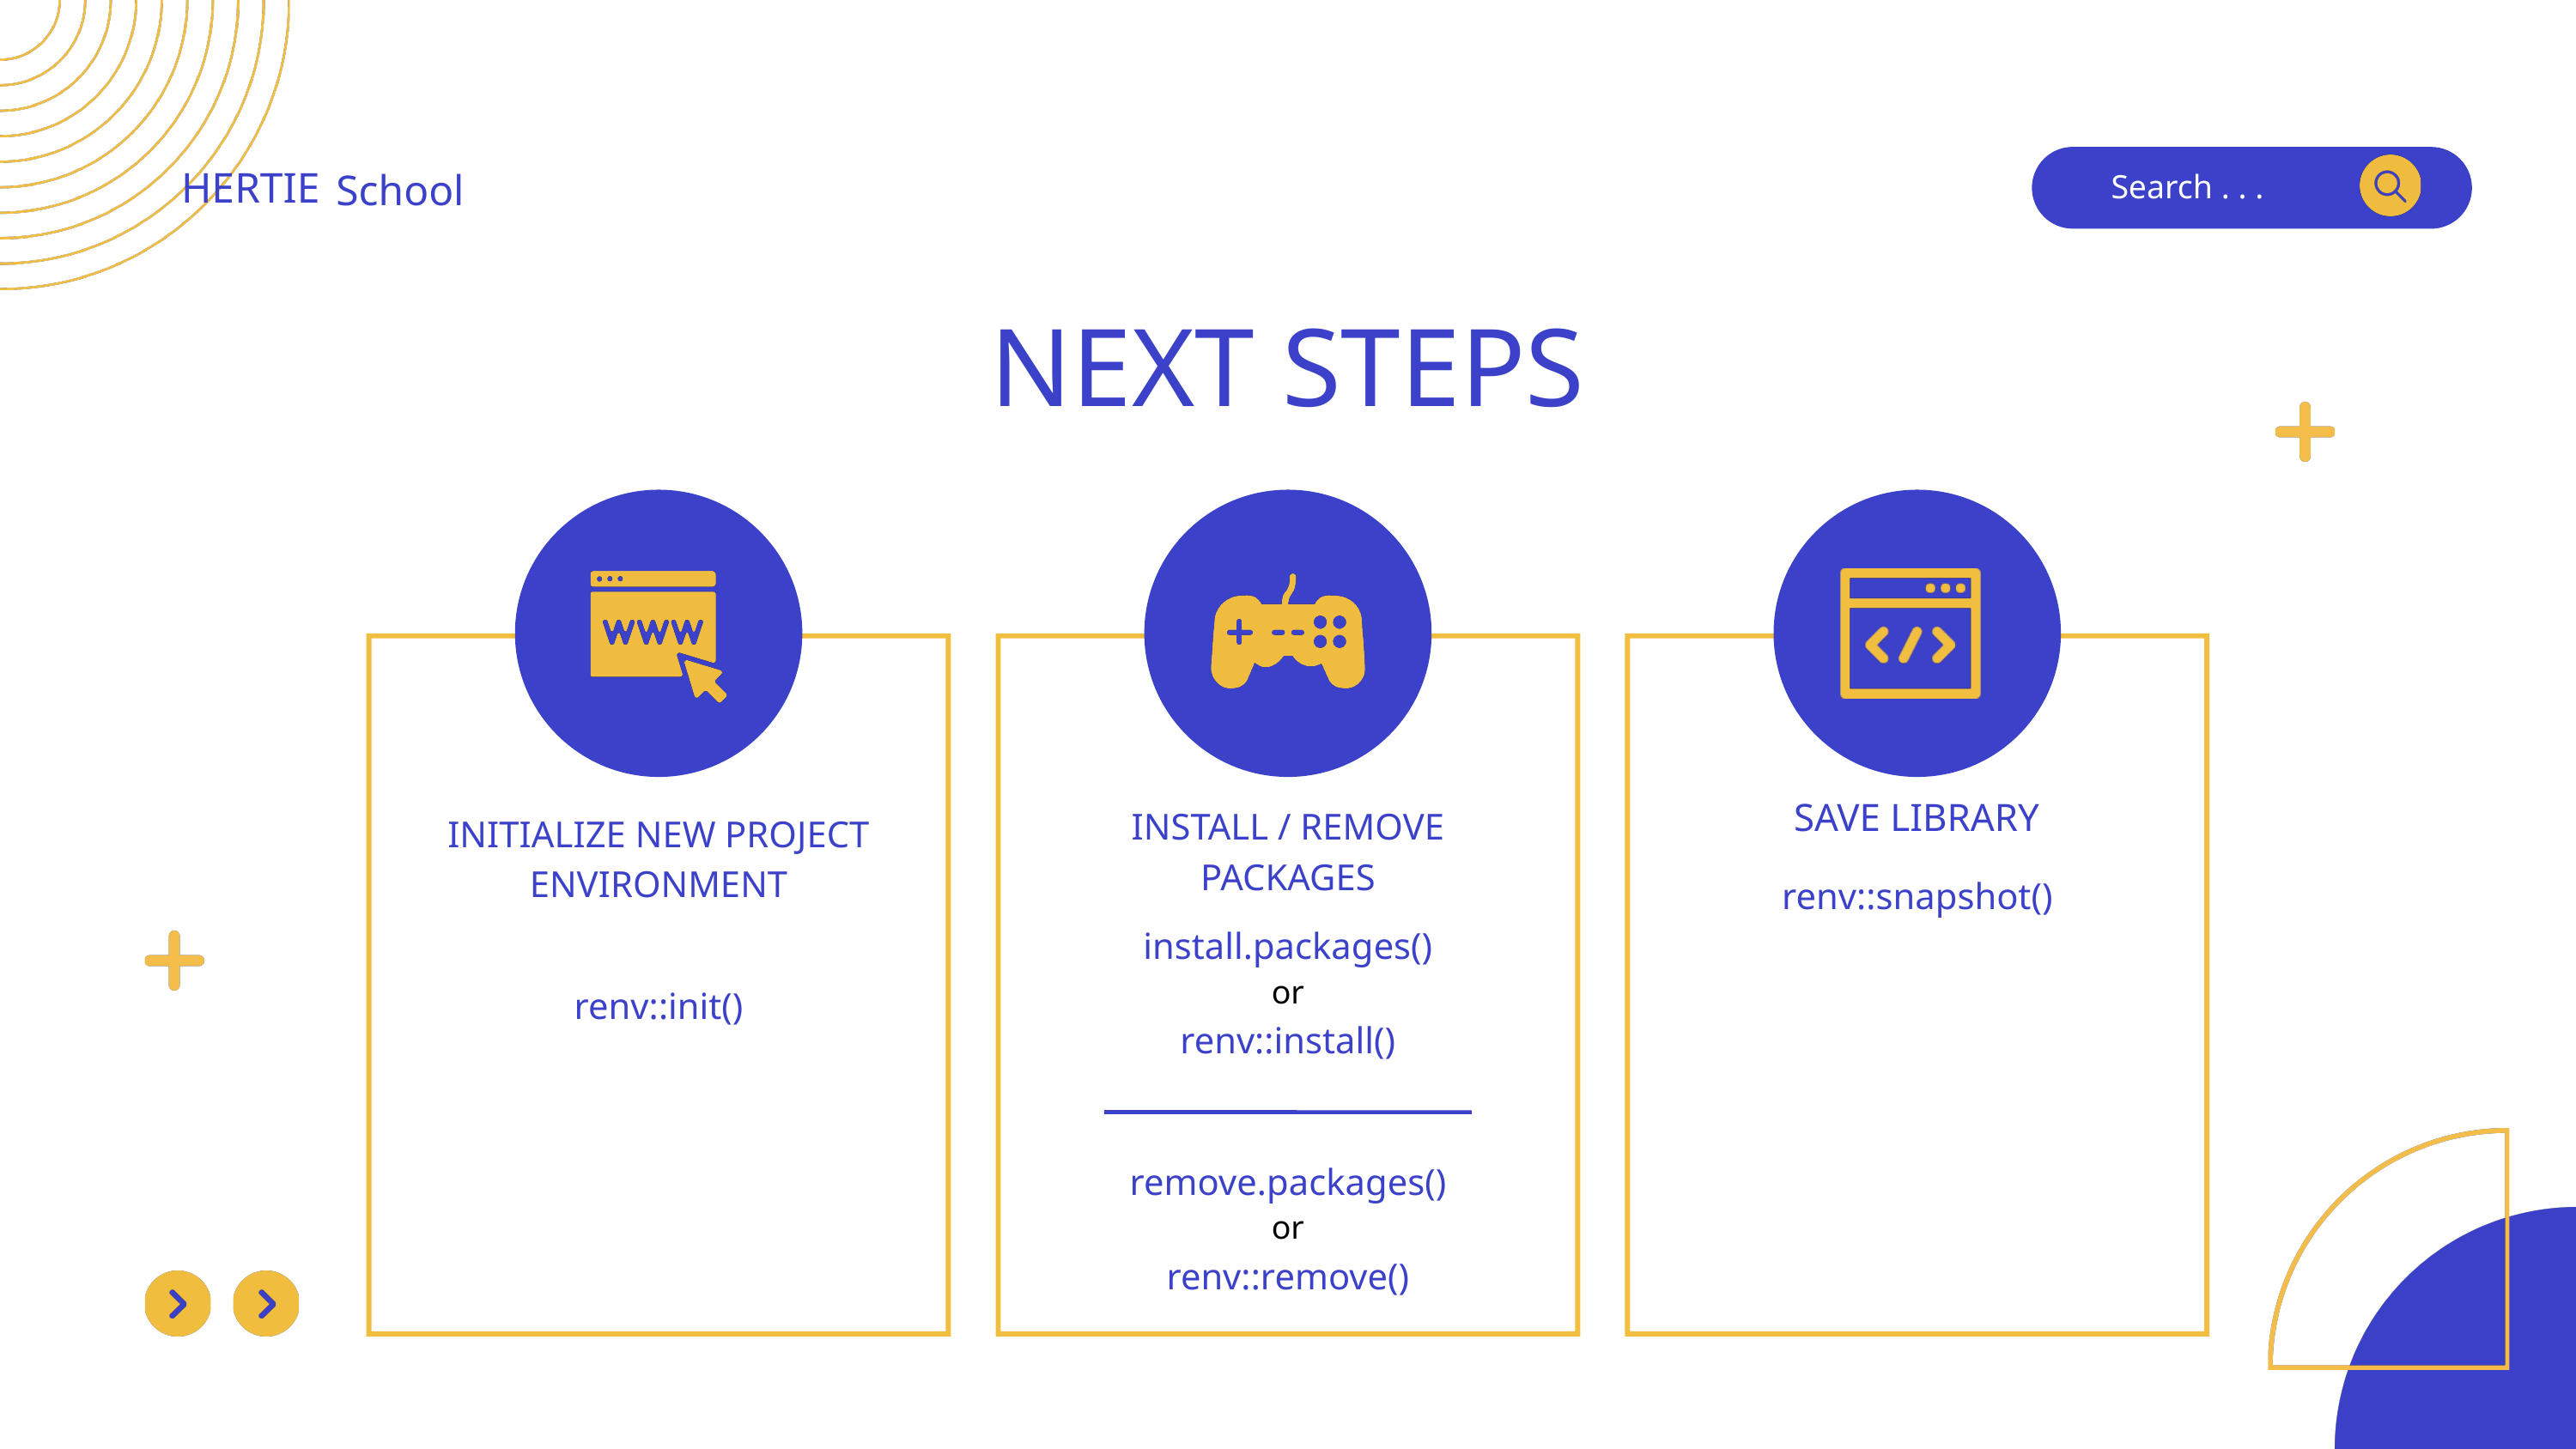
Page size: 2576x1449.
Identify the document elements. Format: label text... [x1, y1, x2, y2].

text_box [2268, 1128, 2510, 1370]
text_box [2275, 402, 2336, 462]
text_box School [336, 156, 525, 215]
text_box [1625, 633, 2210, 1337]
text_box [144, 1270, 211, 1337]
text_box [0, 0, 290, 290]
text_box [366, 633, 951, 1337]
text_box [144, 931, 204, 991]
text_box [995, 633, 1581, 1337]
text_box [2335, 1207, 2576, 1449]
text_box HERTIE [112, 154, 320, 212]
text_box NEXT STEPS [542, 310, 2034, 428]
text_box [2373, 169, 2407, 203]
text_box [169, 1289, 187, 1319]
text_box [1144, 489, 1432, 778]
text_box Search . . . [2111, 166, 2291, 205]
text_box [258, 1289, 276, 1319]
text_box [514, 489, 803, 778]
text_box [233, 1270, 300, 1337]
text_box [1773, 489, 2062, 778]
text_box [2360, 155, 2421, 216]
